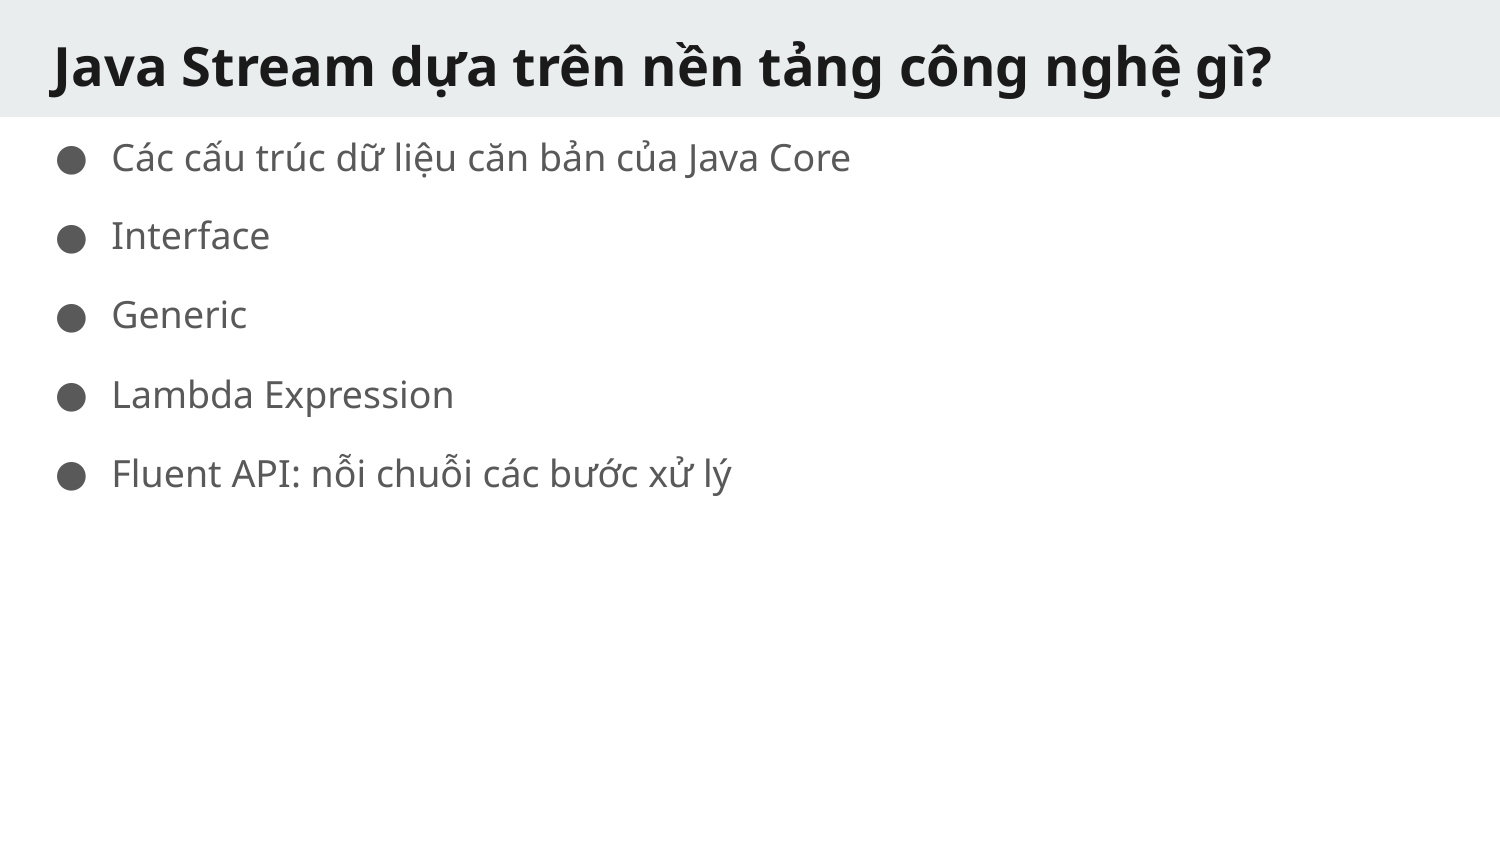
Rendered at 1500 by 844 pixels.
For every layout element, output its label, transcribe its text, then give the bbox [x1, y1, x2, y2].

title Java Stream dựa trên nền tảng công nghệ gì? [38, 17, 1467, 106]
list Các cấu trúc dữ liệu căn bản của Java Core Interface Generic Lambda Expression Fluent API: nỗi chuỗi các bước xử lý [21, 109, 1469, 808]
